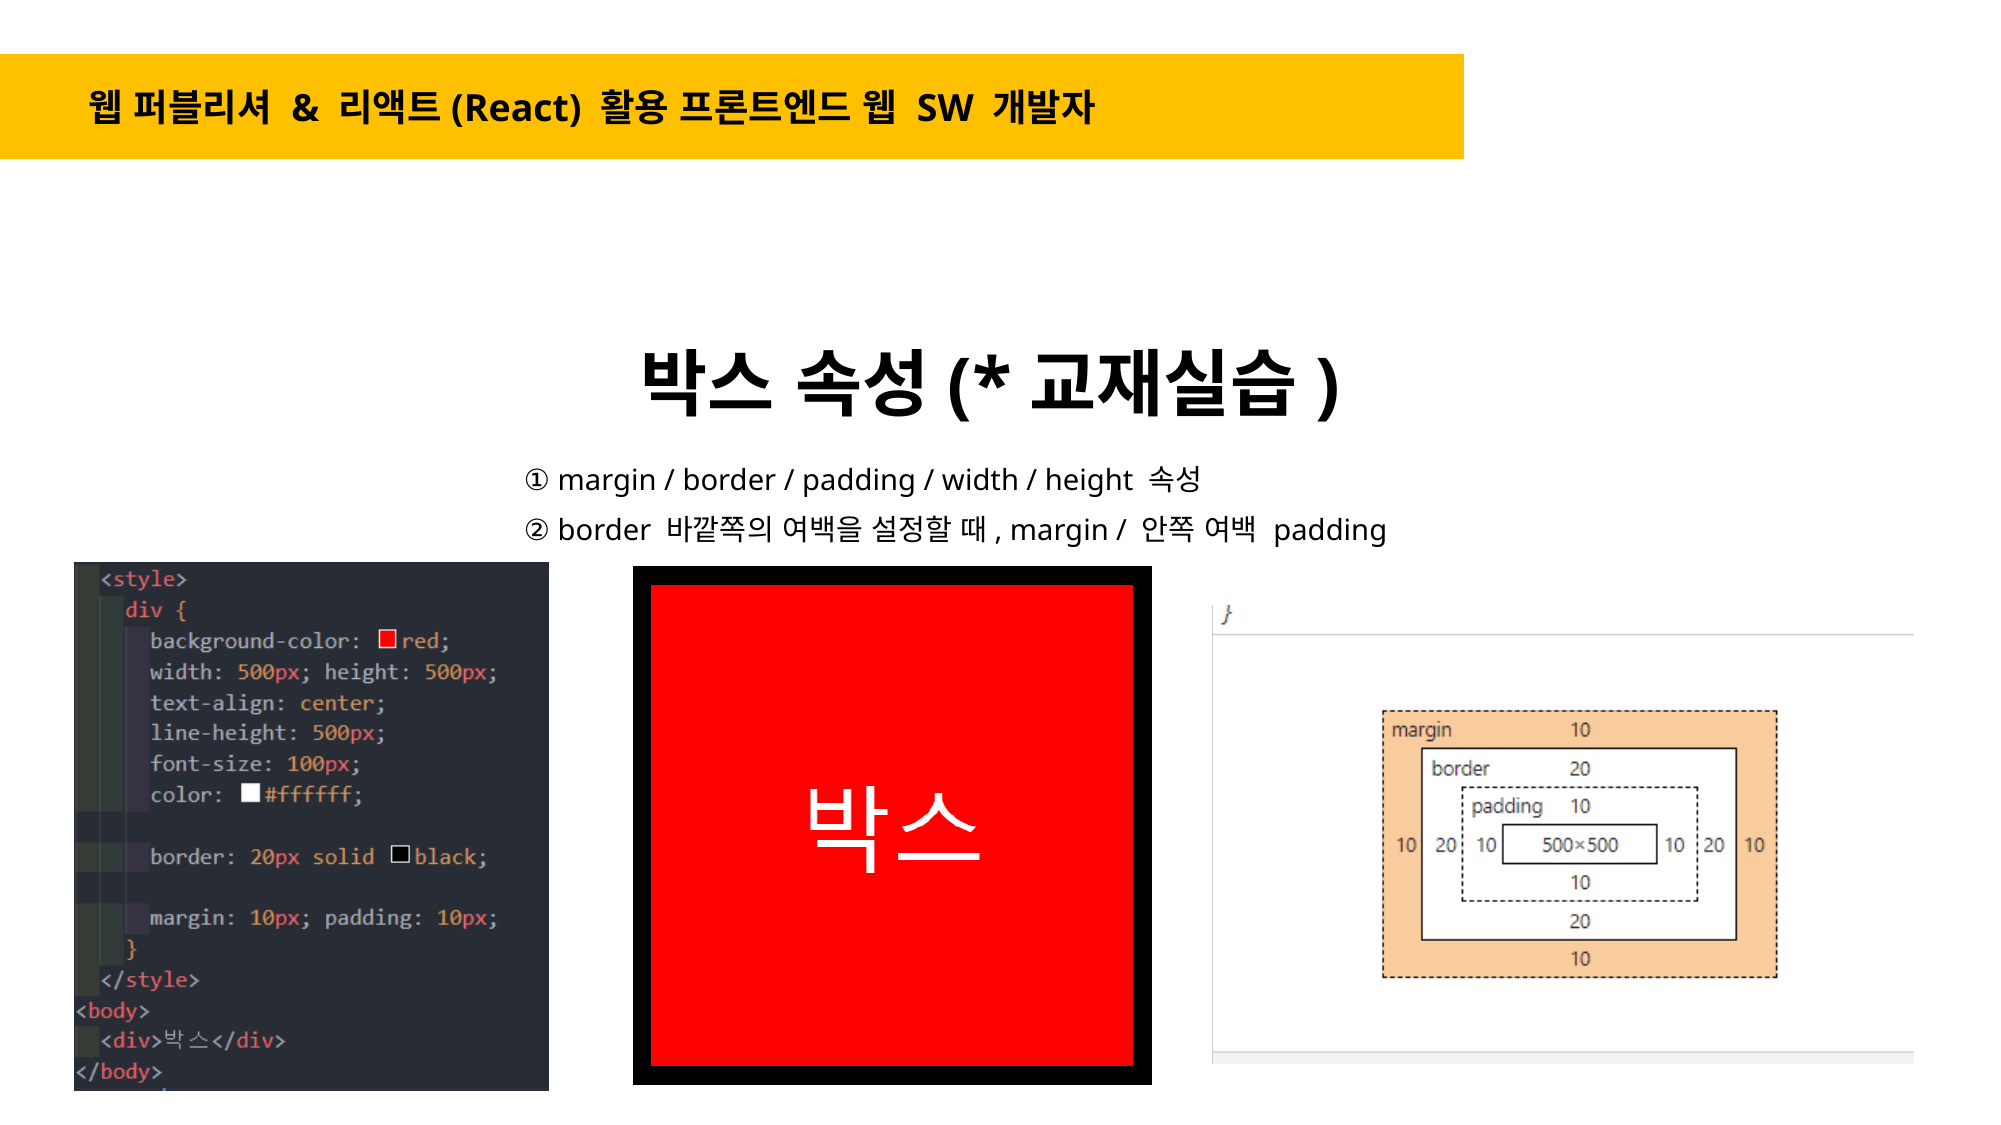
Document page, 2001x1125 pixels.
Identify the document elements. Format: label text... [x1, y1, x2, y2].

picture [624, 563, 1158, 1091]
text_box 박스 속성(*교재실습) [428, 330, 1572, 433]
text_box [509, 453, 1491, 555]
picture [74, 562, 549, 1091]
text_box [0, 53, 1464, 160]
picture [1212, 605, 1914, 1065]
